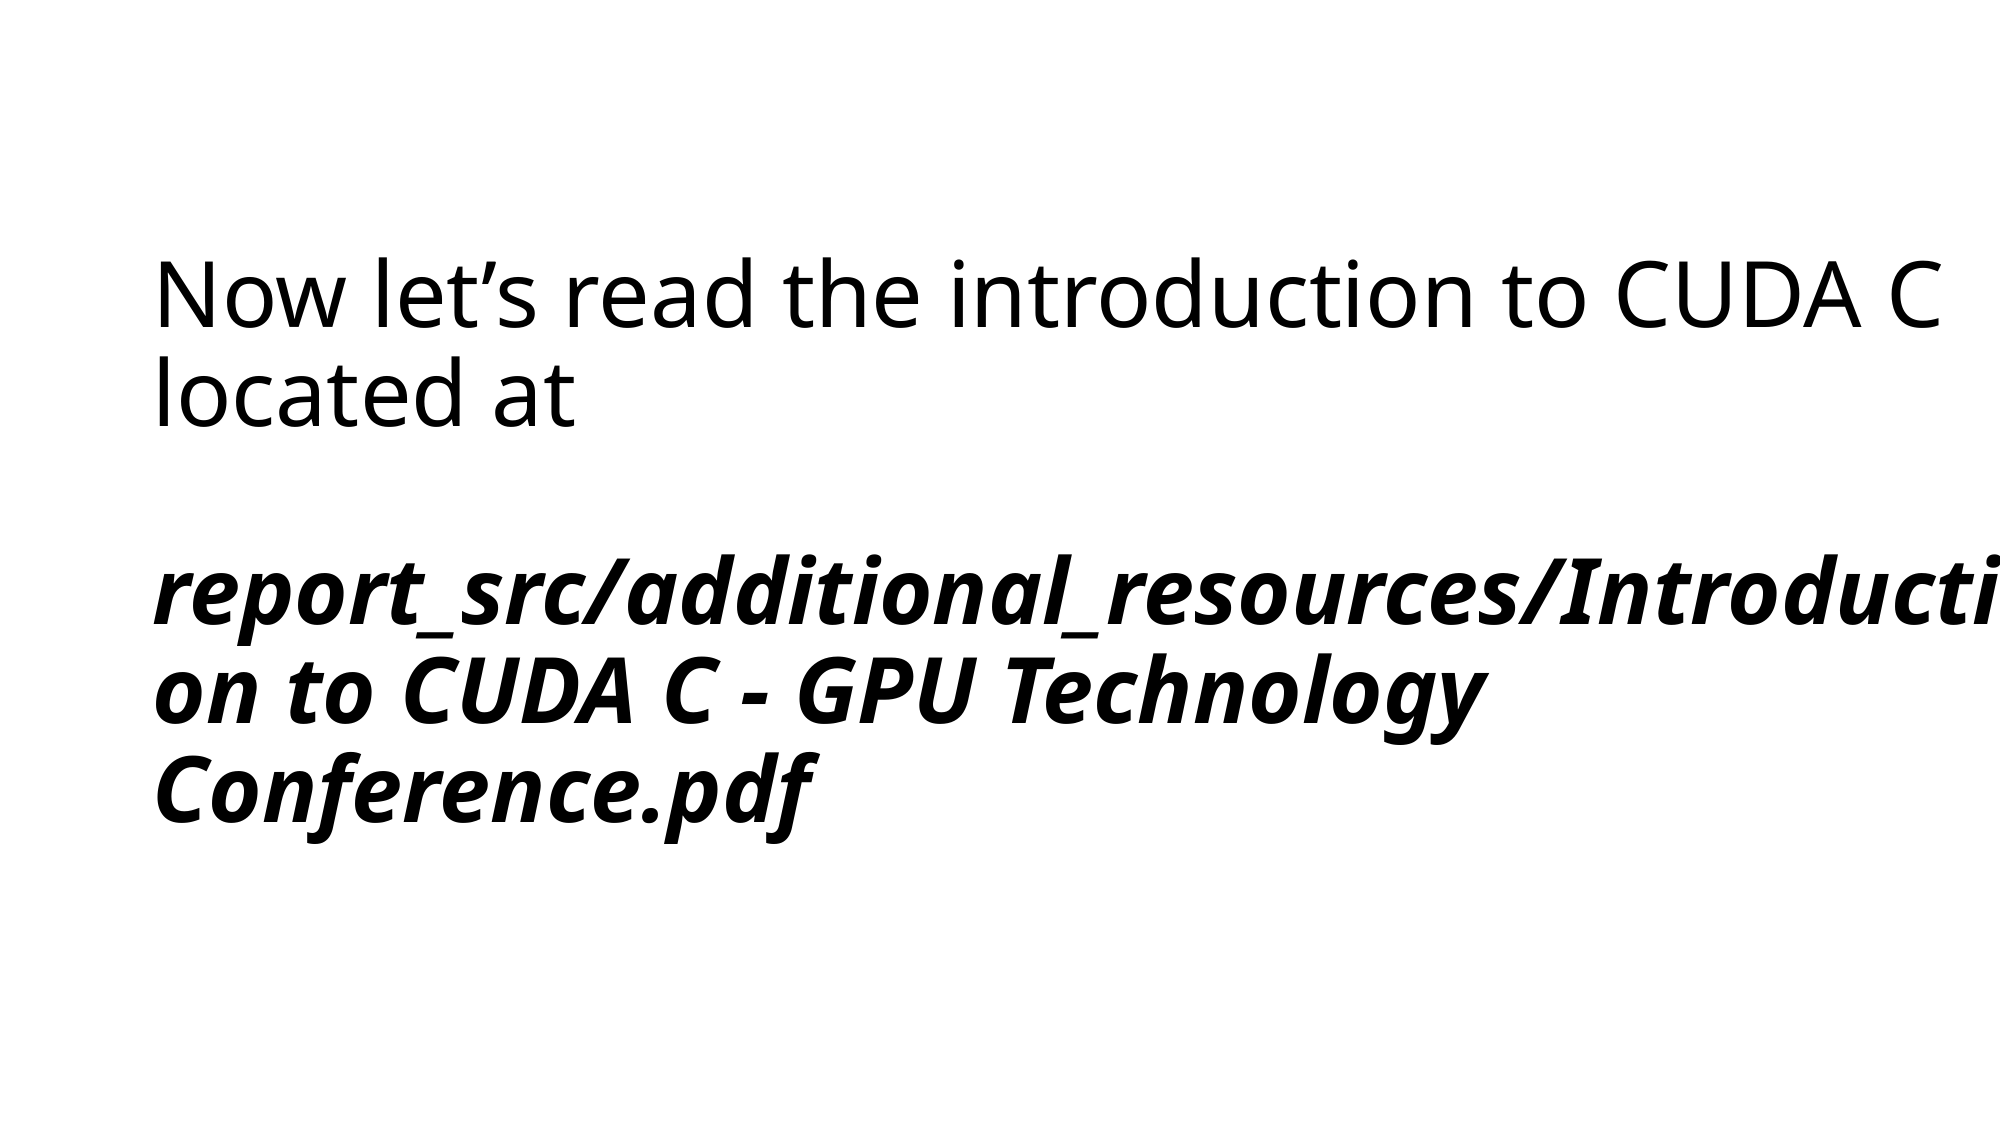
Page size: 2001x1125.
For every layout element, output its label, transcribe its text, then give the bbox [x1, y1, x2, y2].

title Now let’s read the introduction to CUDA C located at report_src/additional_resources/Introduction to CUDA C - GPU Technology Conference.pdf [137, 112, 2000, 979]
